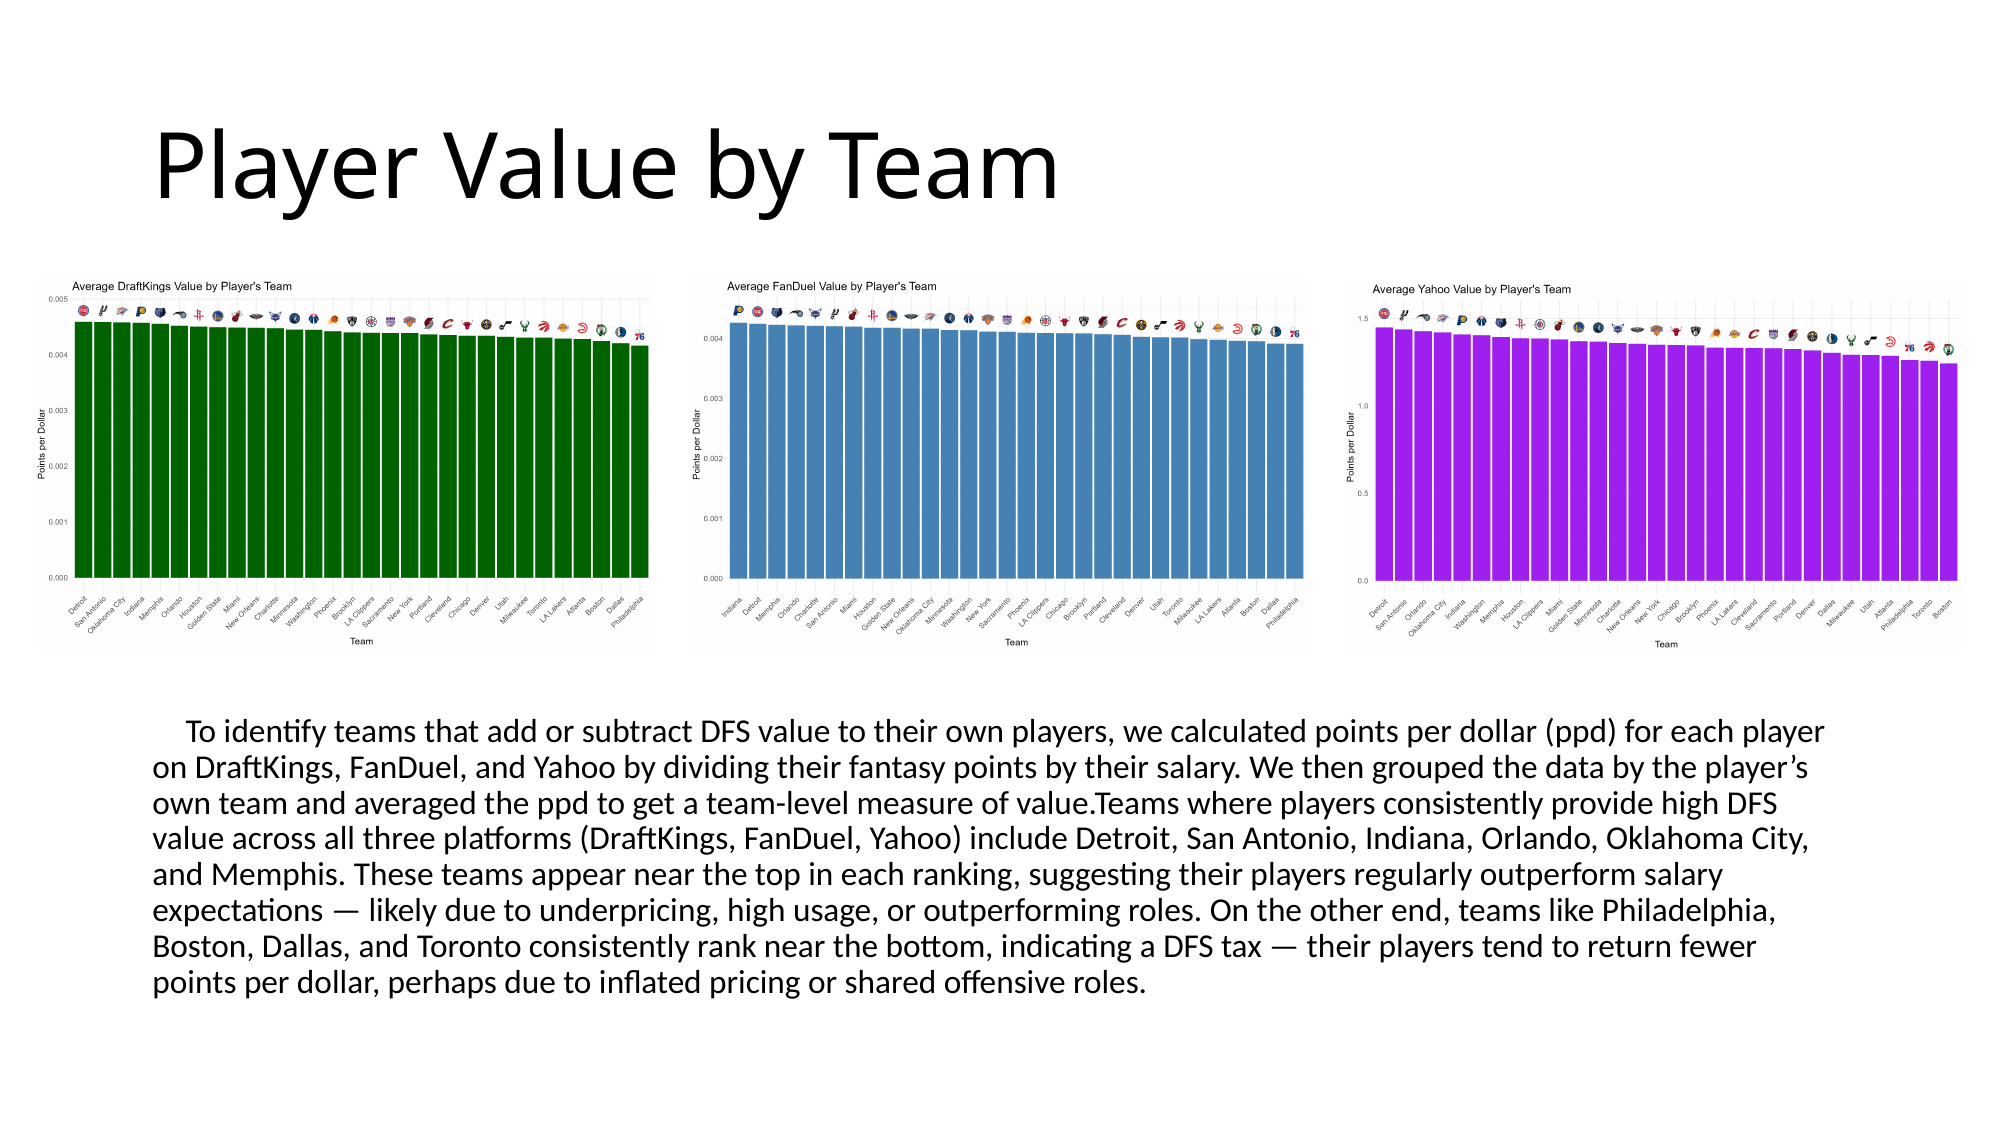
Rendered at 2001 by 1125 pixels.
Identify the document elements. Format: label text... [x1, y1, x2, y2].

picture [688, 277, 1311, 652]
list To identify teams that add or subtract DFS value to their own players, we calculated points per dollar (ppd) for each player on DraftKings, FanDuel, and Yahoo by dividing their fantasy points by their salary. We then grouped the data by the player’s own team and averaged the ppd to get a team-level measure of value.Teams where players consistently provide high DFS value across all three platforms (DraftKings, FanDuel, Yahoo) include Detroit, San Antonio, Indiana, Orlando, Oklahoma City, and Memphis. These teams appear near the top in each ranking, suggesting their players regularly outperform salary expectations — likely due to underpricing, high usage, or outperforming roles. On the other end, teams like Philadelphia, Boston, Dallas, and Toronto consistently rank near the bottom, indicating a DFS tax — their players tend to return fewer points per dollar, perhaps due to inflated pricing or shared offensive roles. [137, 706, 1863, 1014]
picture [33, 277, 656, 651]
title Player Value by Team [137, 59, 1863, 278]
picture [1342, 280, 1965, 654]
